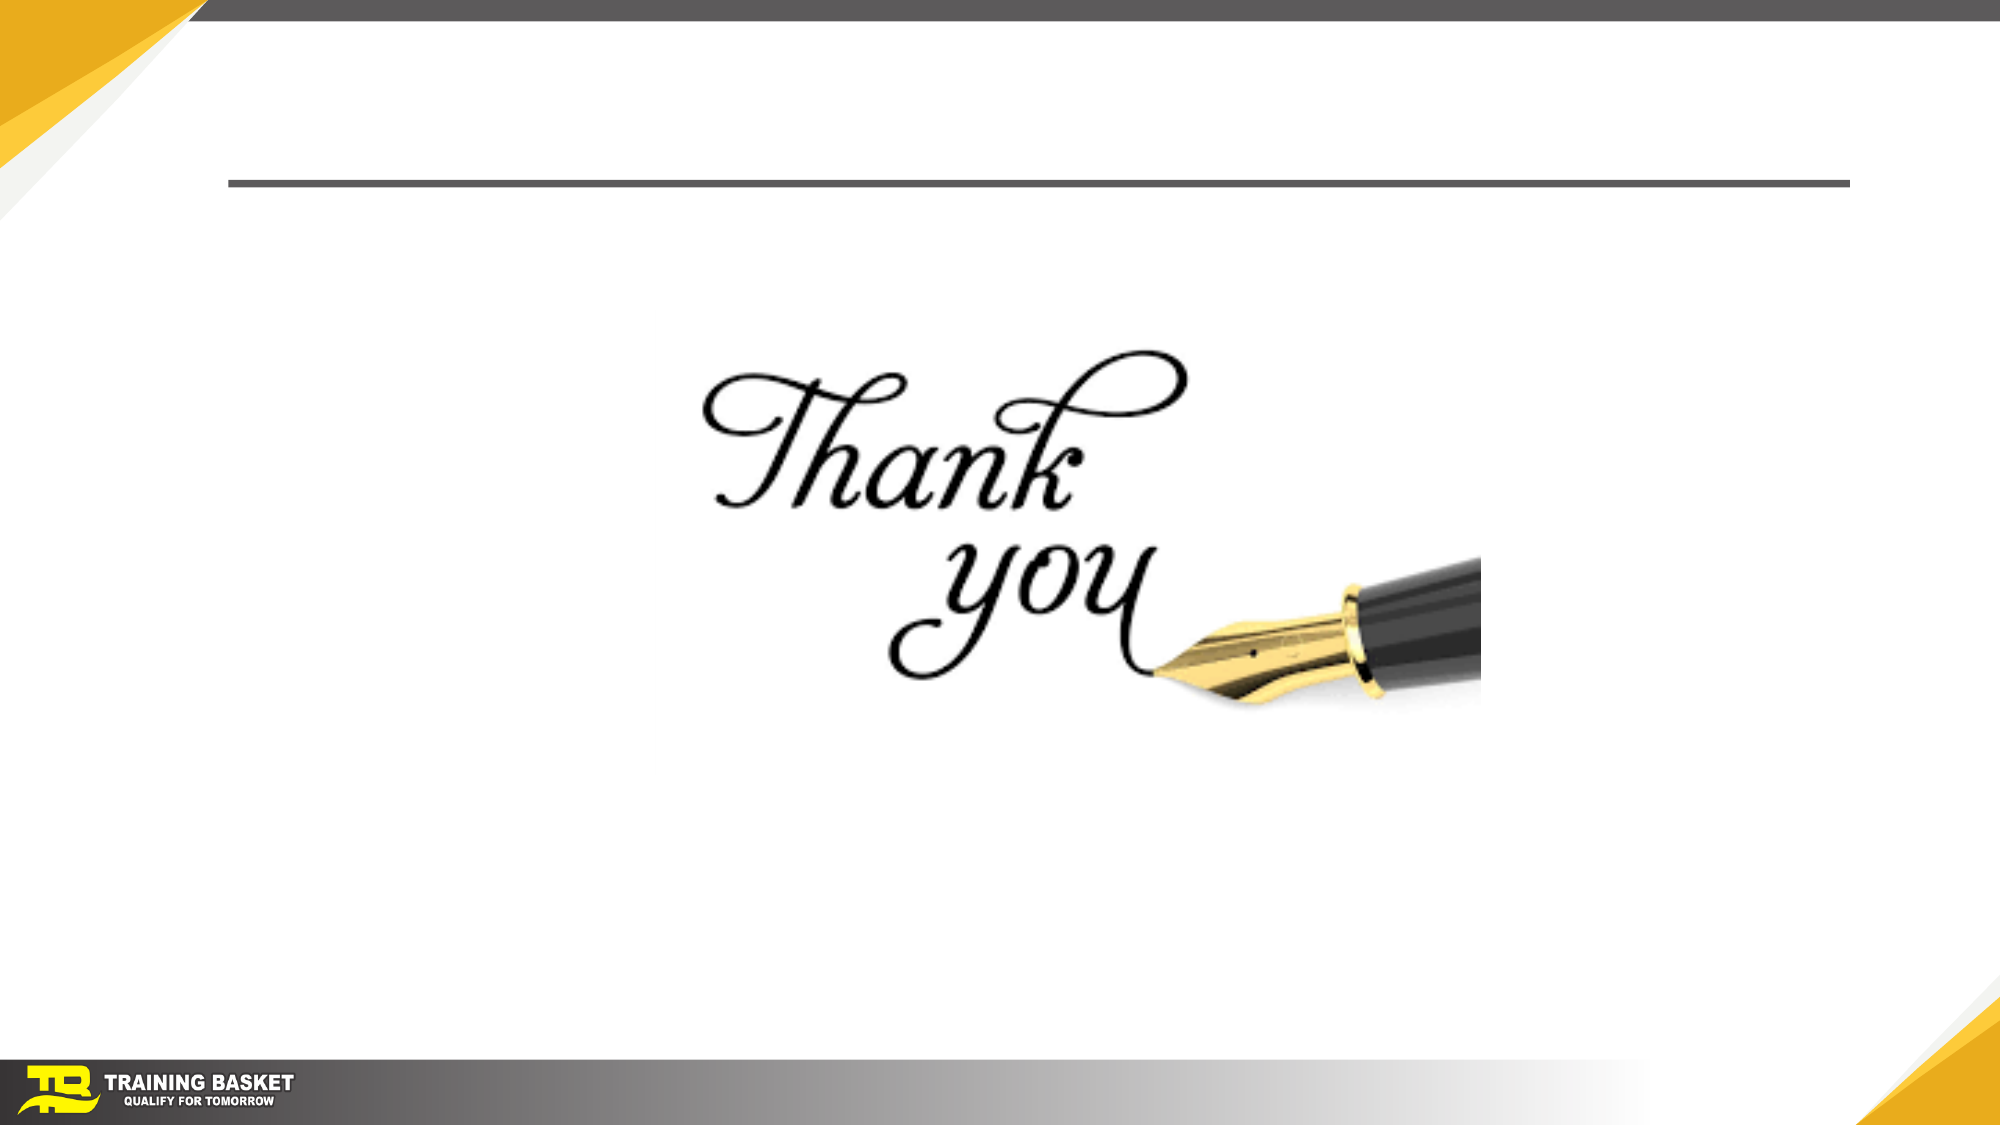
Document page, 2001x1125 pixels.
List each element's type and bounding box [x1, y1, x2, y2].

picture [0, 1059, 1650, 1125]
text_box [227, 179, 1851, 188]
picture [654, 310, 1481, 775]
